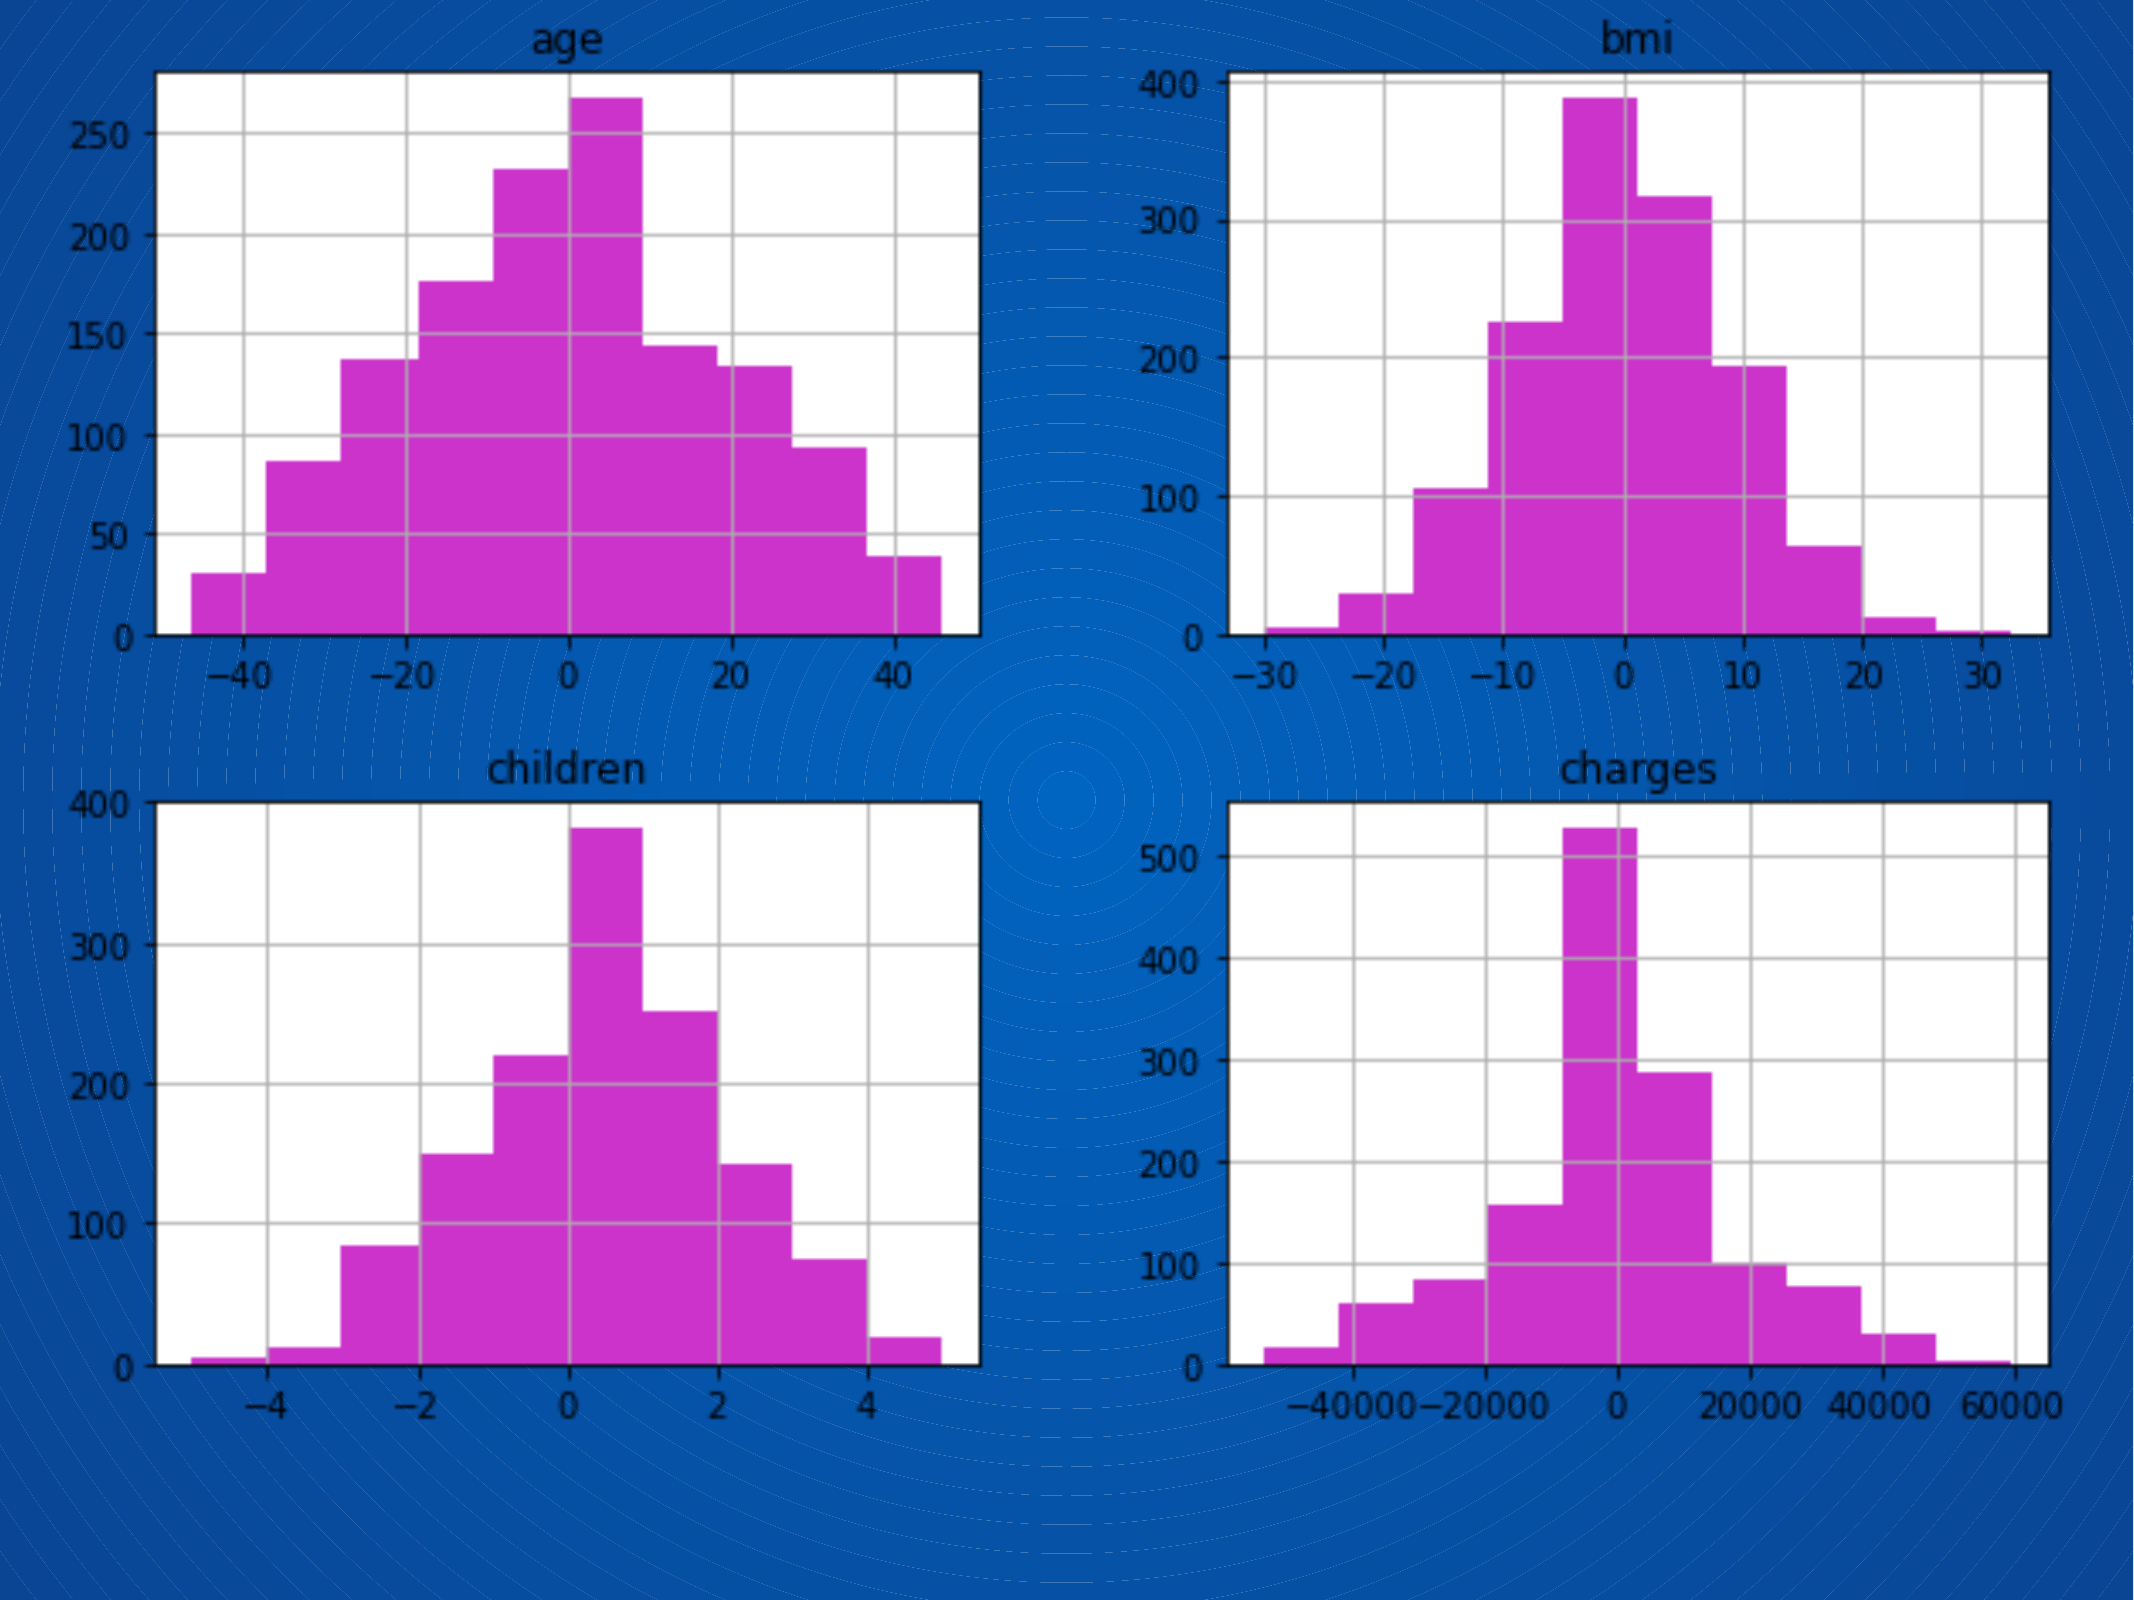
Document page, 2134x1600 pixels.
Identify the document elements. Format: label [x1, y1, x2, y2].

text_box [986, 1460, 1147, 1533]
picture [42, 0, 2091, 1447]
